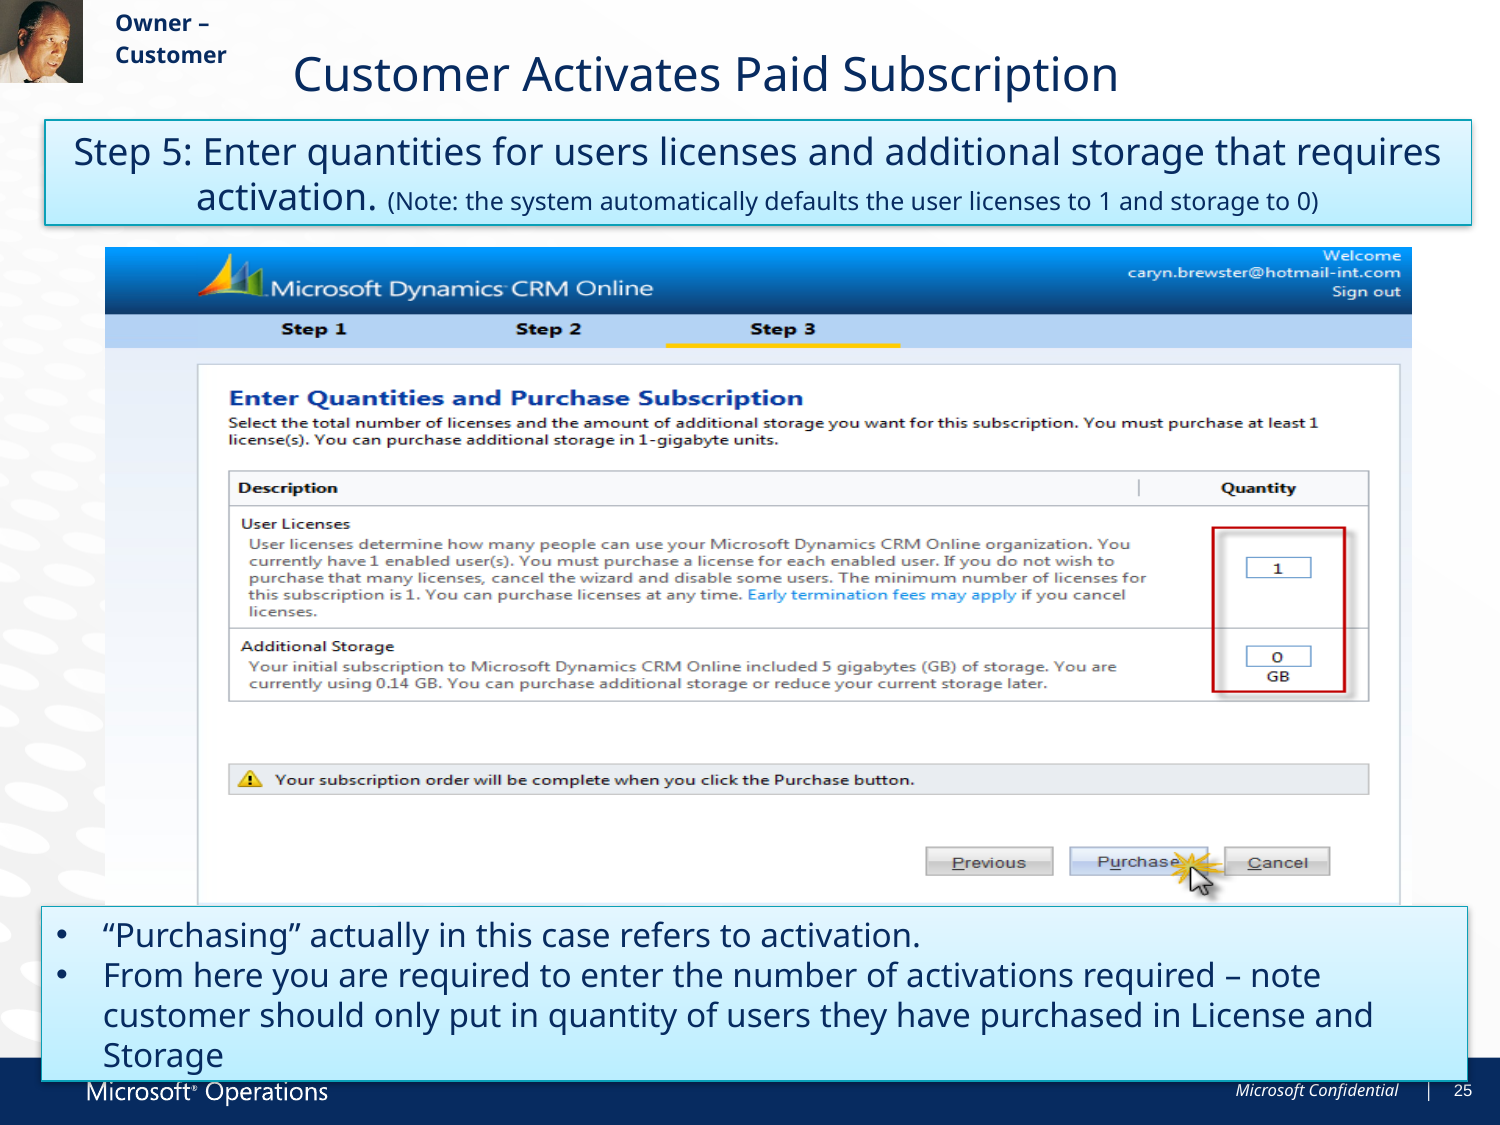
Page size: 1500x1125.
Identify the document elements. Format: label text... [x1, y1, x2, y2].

text_box “Purchasing” actually in this case refers to activation. From here you are required to enter the number of activations required – note customer should only put in quantity of users they have purchased in License and Storage [41, 906, 1468, 1082]
text_box Step 5: Enter quantities for users licenses and additional storage that requires activation. (Note: the system automatically defaults the user licenses to 1 and storage to 0) [44, 119, 1472, 226]
title Customer Activates Paid Subscription [277, 12, 1164, 118]
picture [0, 0, 1500, 1057]
list Owner – Customer [100, 1, 266, 96]
